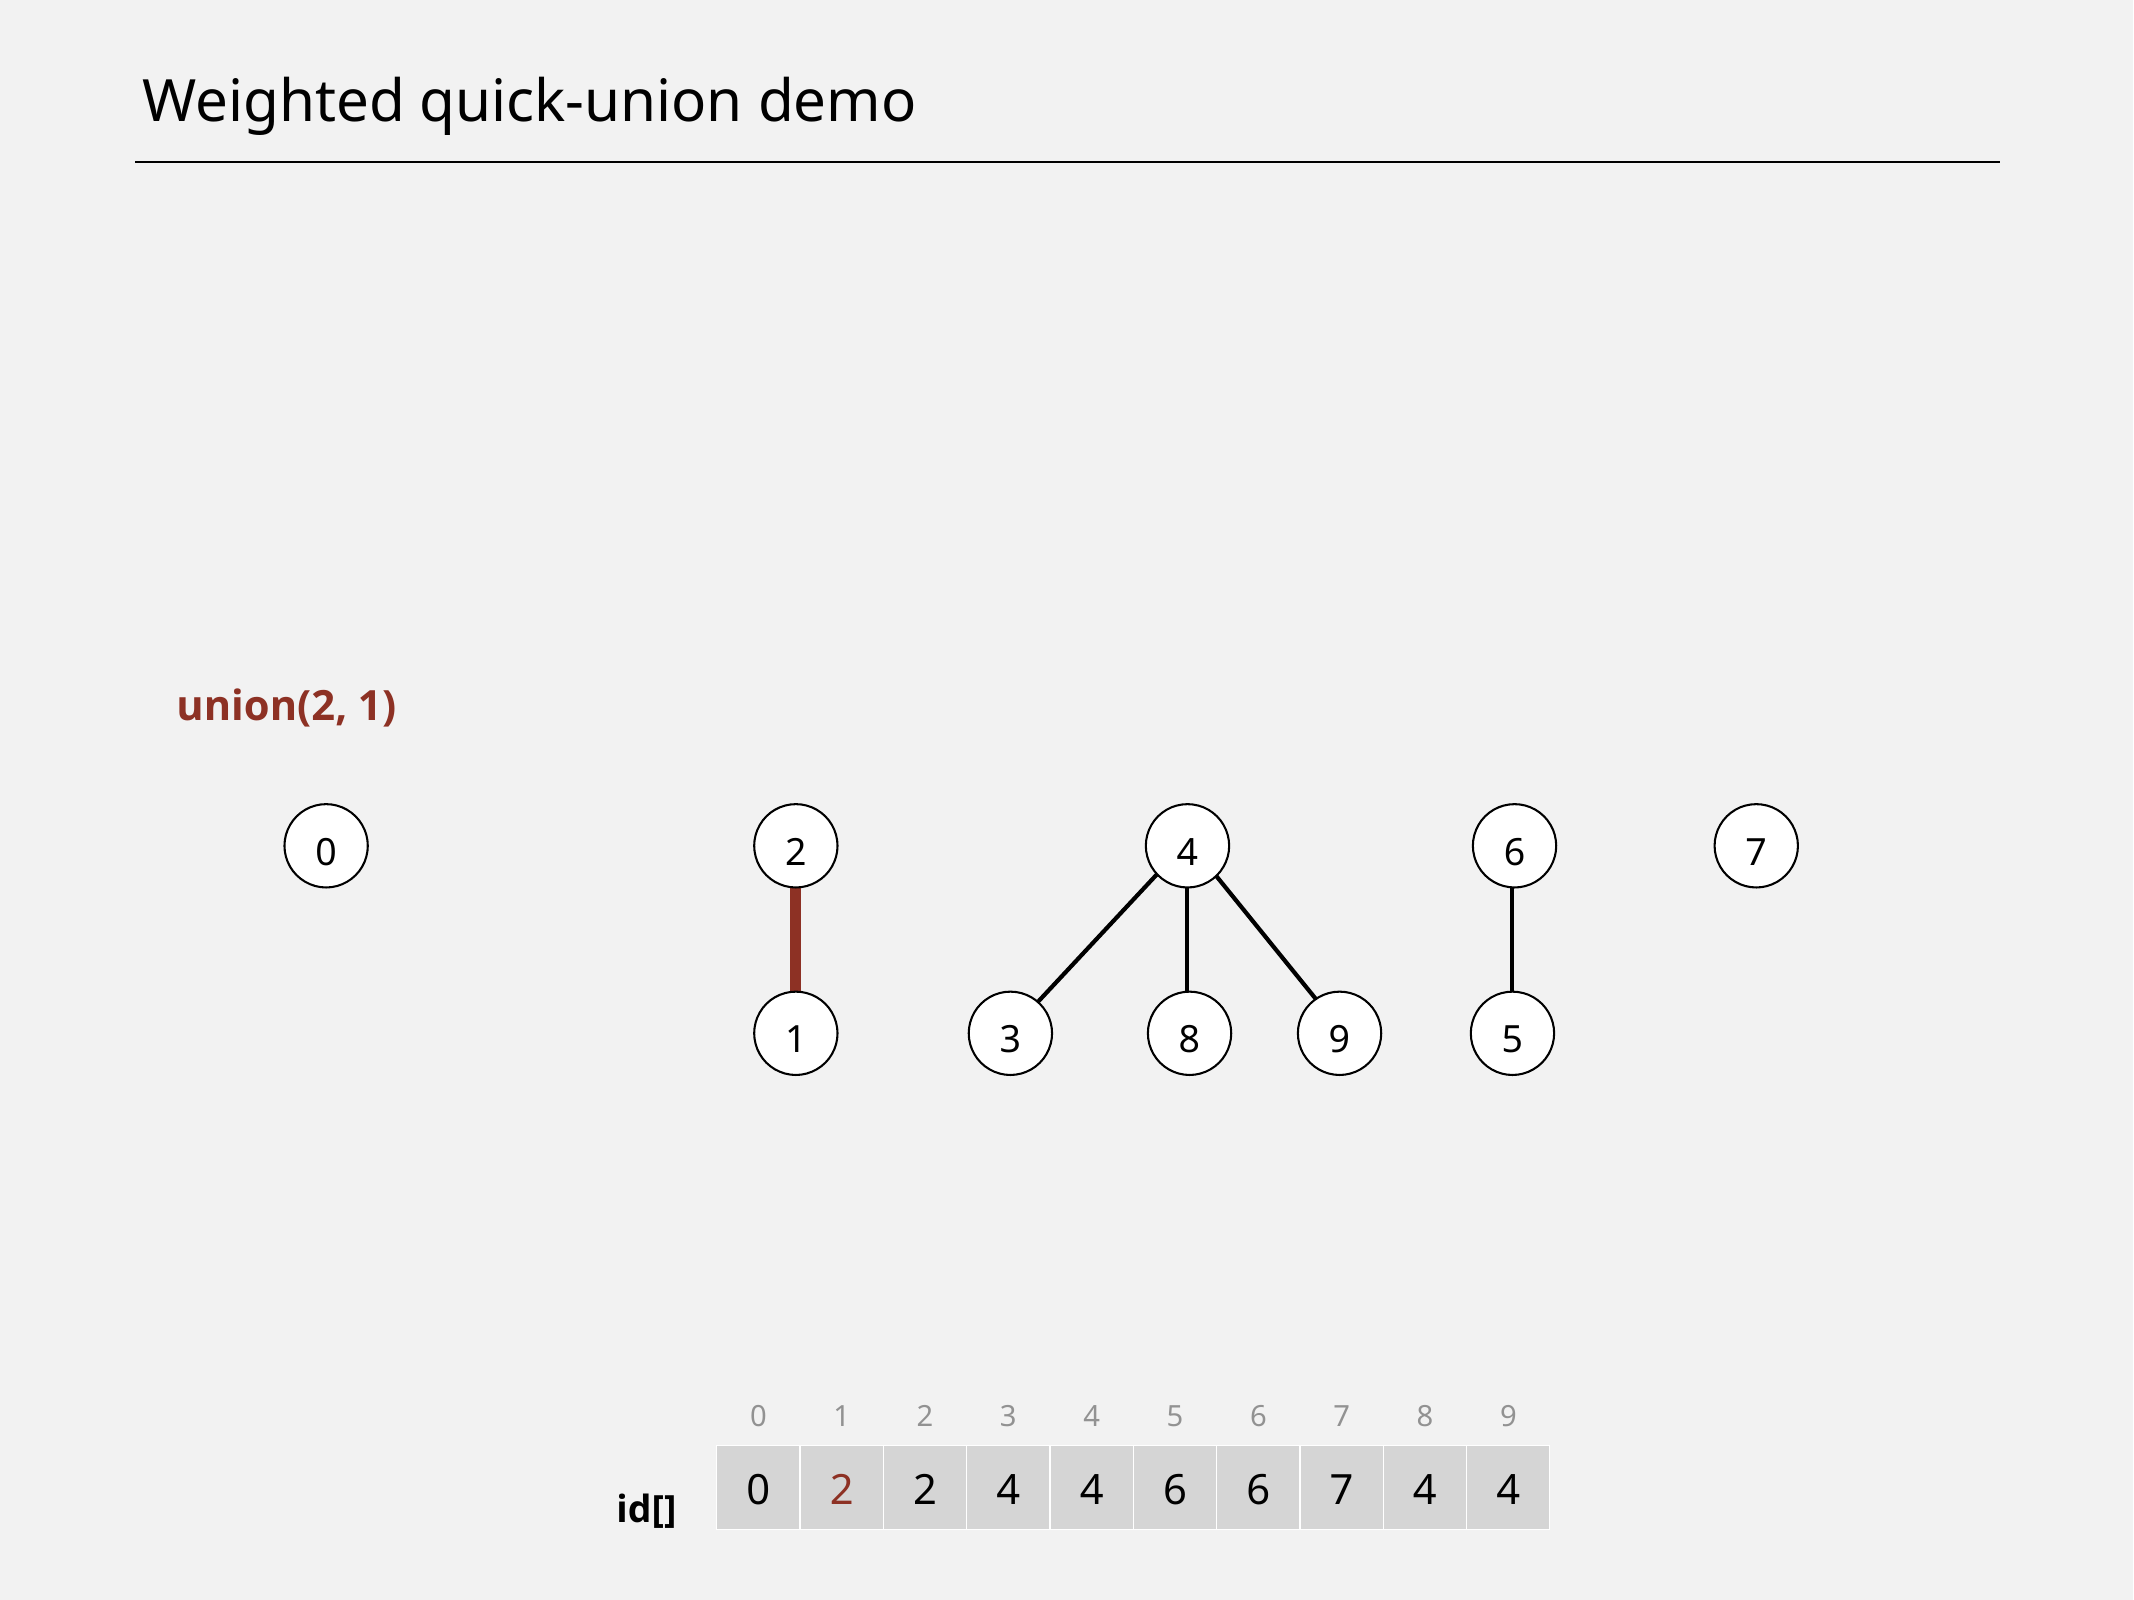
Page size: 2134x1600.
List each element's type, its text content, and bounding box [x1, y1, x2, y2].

text_box 0 [284, 804, 368, 888]
text_box 1 [754, 991, 838, 1075]
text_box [1470, 803, 1557, 1076]
text_box 7 [1714, 804, 1798, 888]
text_box 2 [754, 804, 838, 888]
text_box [599, 1383, 1551, 1530]
text_box union(2, 1) [158, 645, 415, 738]
title Weighted quick-union demo [132, 0, 2001, 134]
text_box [968, 803, 1382, 1076]
